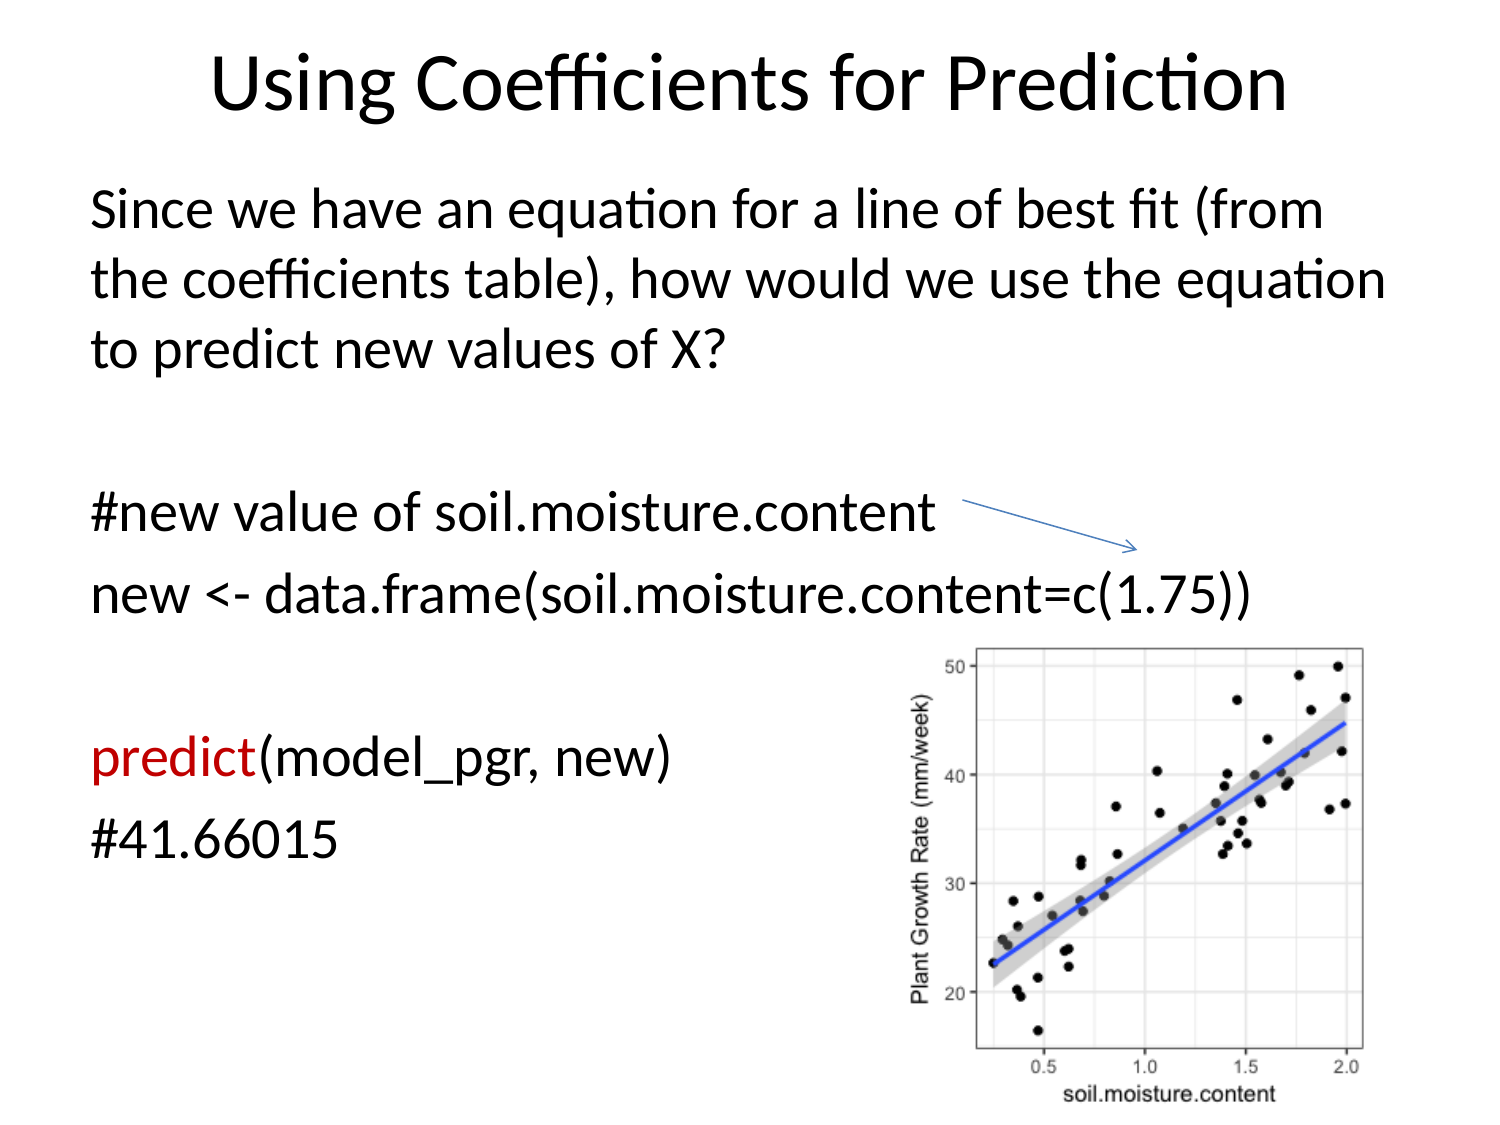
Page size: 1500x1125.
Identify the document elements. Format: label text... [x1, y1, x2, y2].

picture [899, 637, 1376, 1113]
title Using Coefficients for Prediction [75, 0, 1425, 155]
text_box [962, 499, 1138, 551]
list Since we have an equation for a line of best fit (from the coefficients table), how would we use the equation to predict new values of X? #new value of soil.moisture.content new <- data.frame(soil.moisture.content=c(1.75)) predict(model_pgr, new) #41.66015 [75, 162, 1425, 1000]
